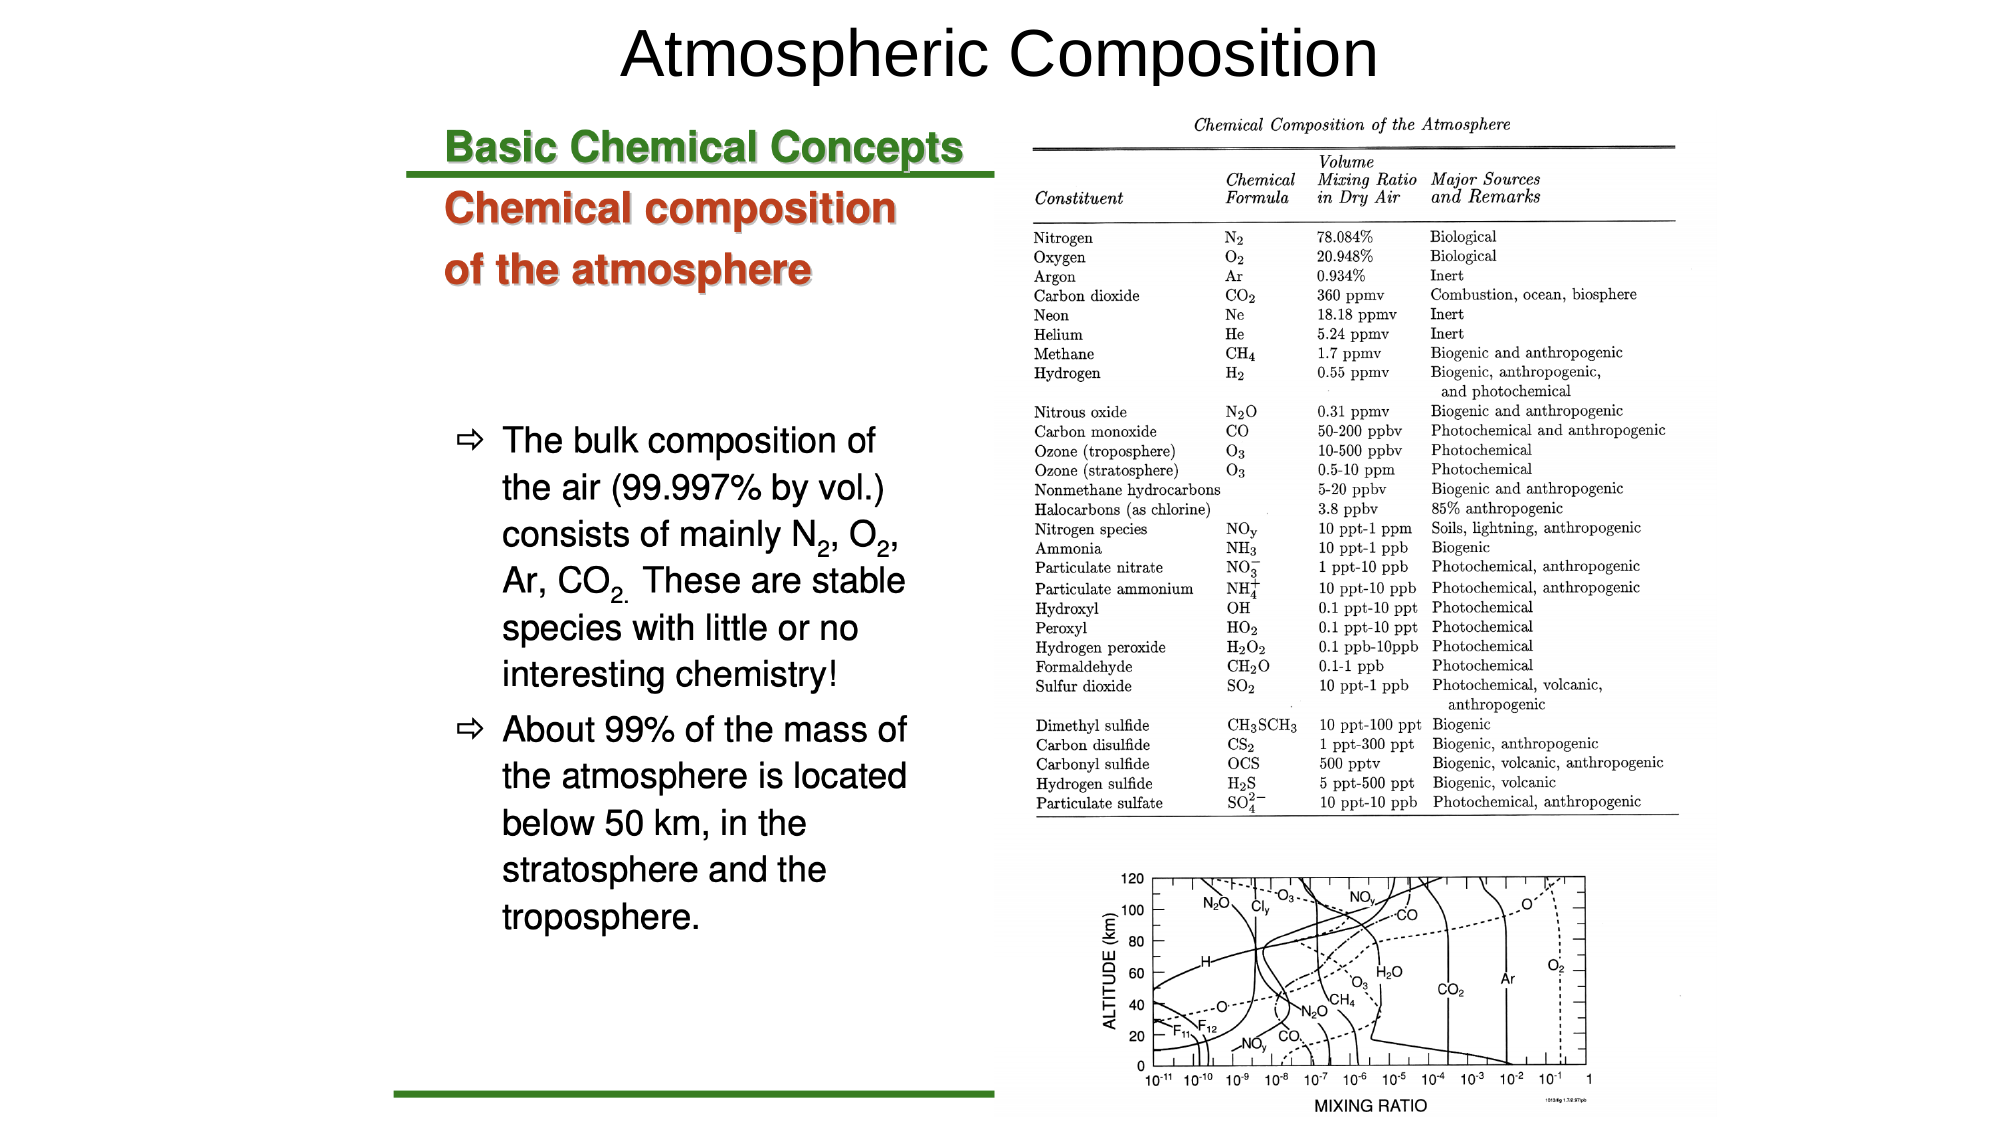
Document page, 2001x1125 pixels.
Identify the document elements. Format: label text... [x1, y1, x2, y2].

title Atmospheric Composition [249, 12, 1750, 88]
picture [387, 86, 1725, 1125]
